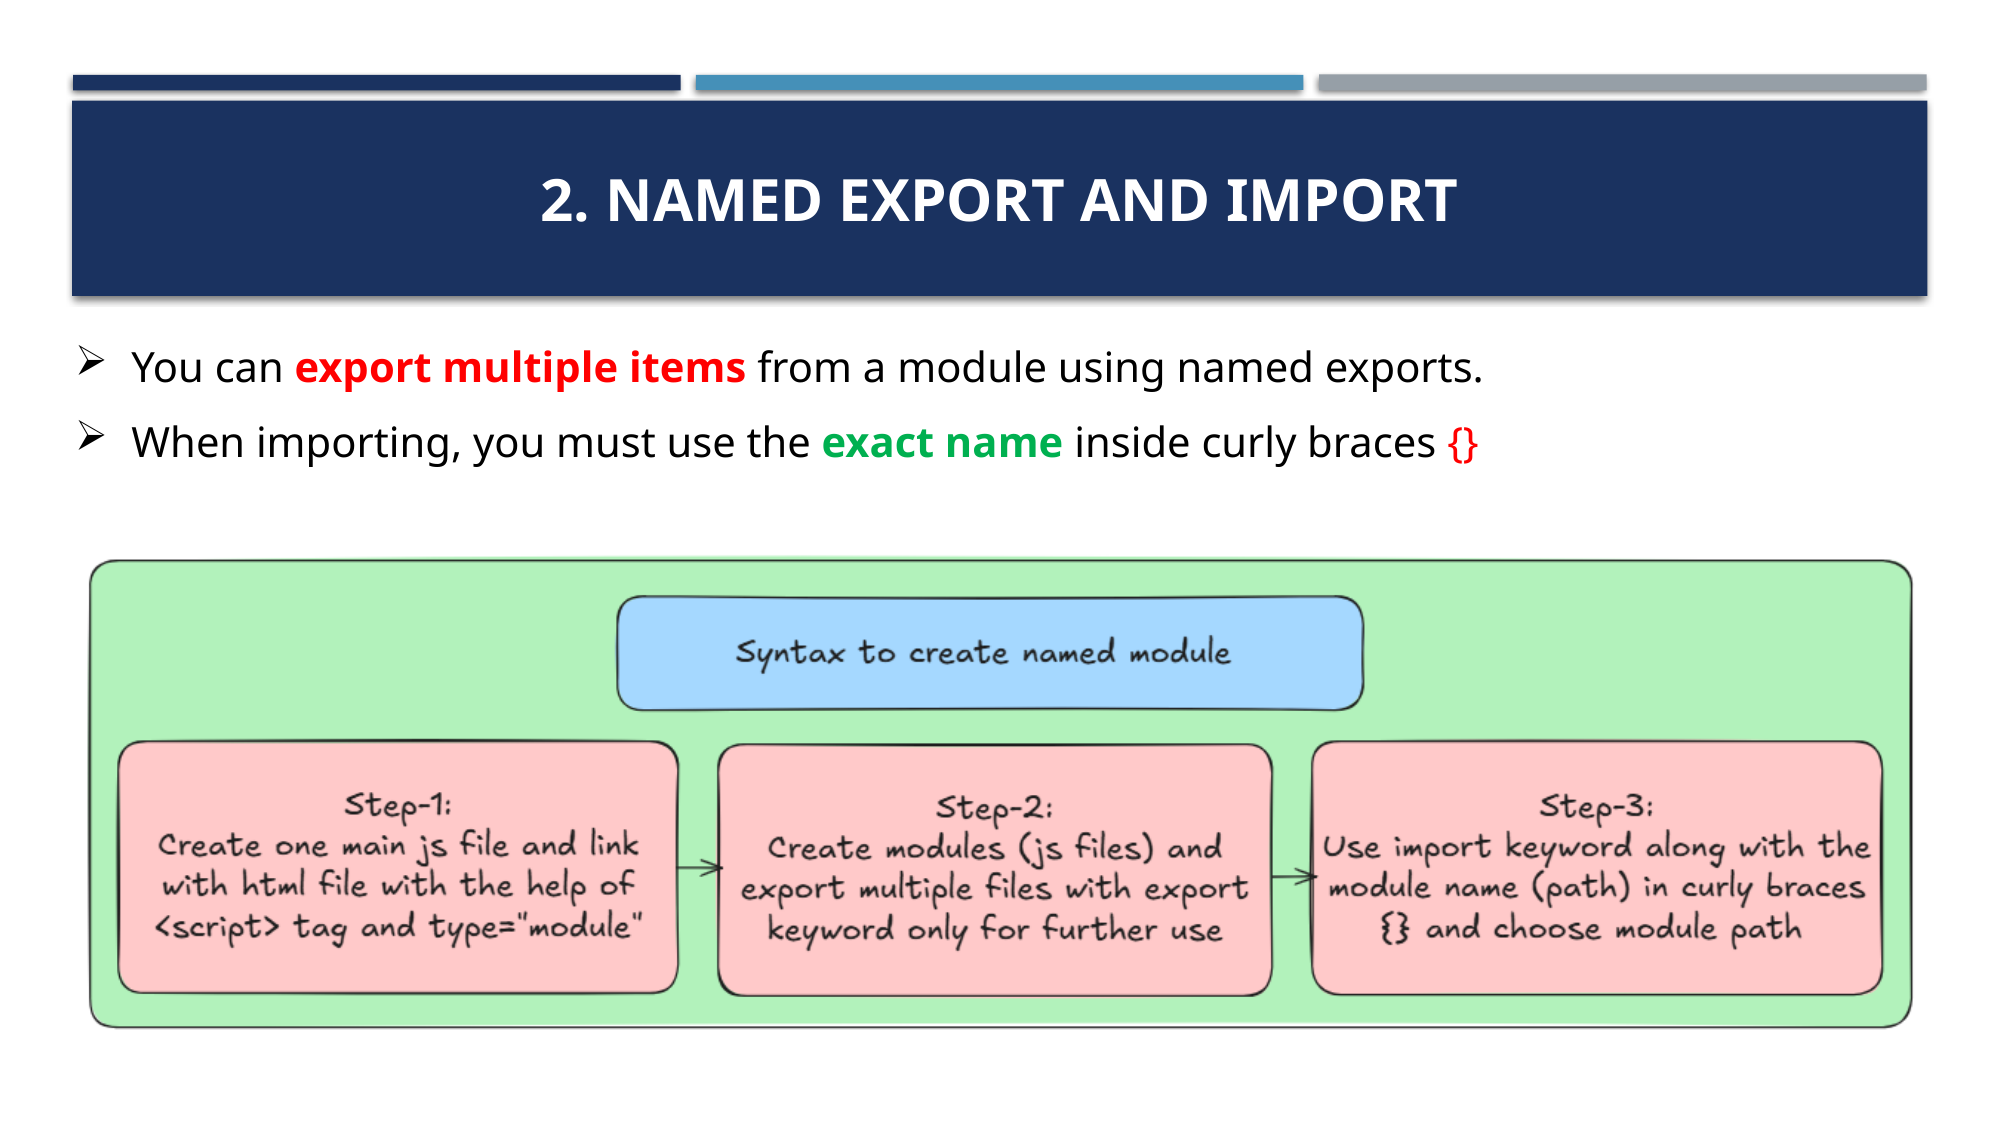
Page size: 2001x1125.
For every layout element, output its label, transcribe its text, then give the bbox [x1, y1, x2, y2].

text_box You can export multiple items from a module using named exports. When importing, you must use the exact name inside curly braces {} [60, 308, 1926, 474]
title 2. Named Export and import [95, 115, 1905, 282]
picture [79, 548, 1926, 1041]
